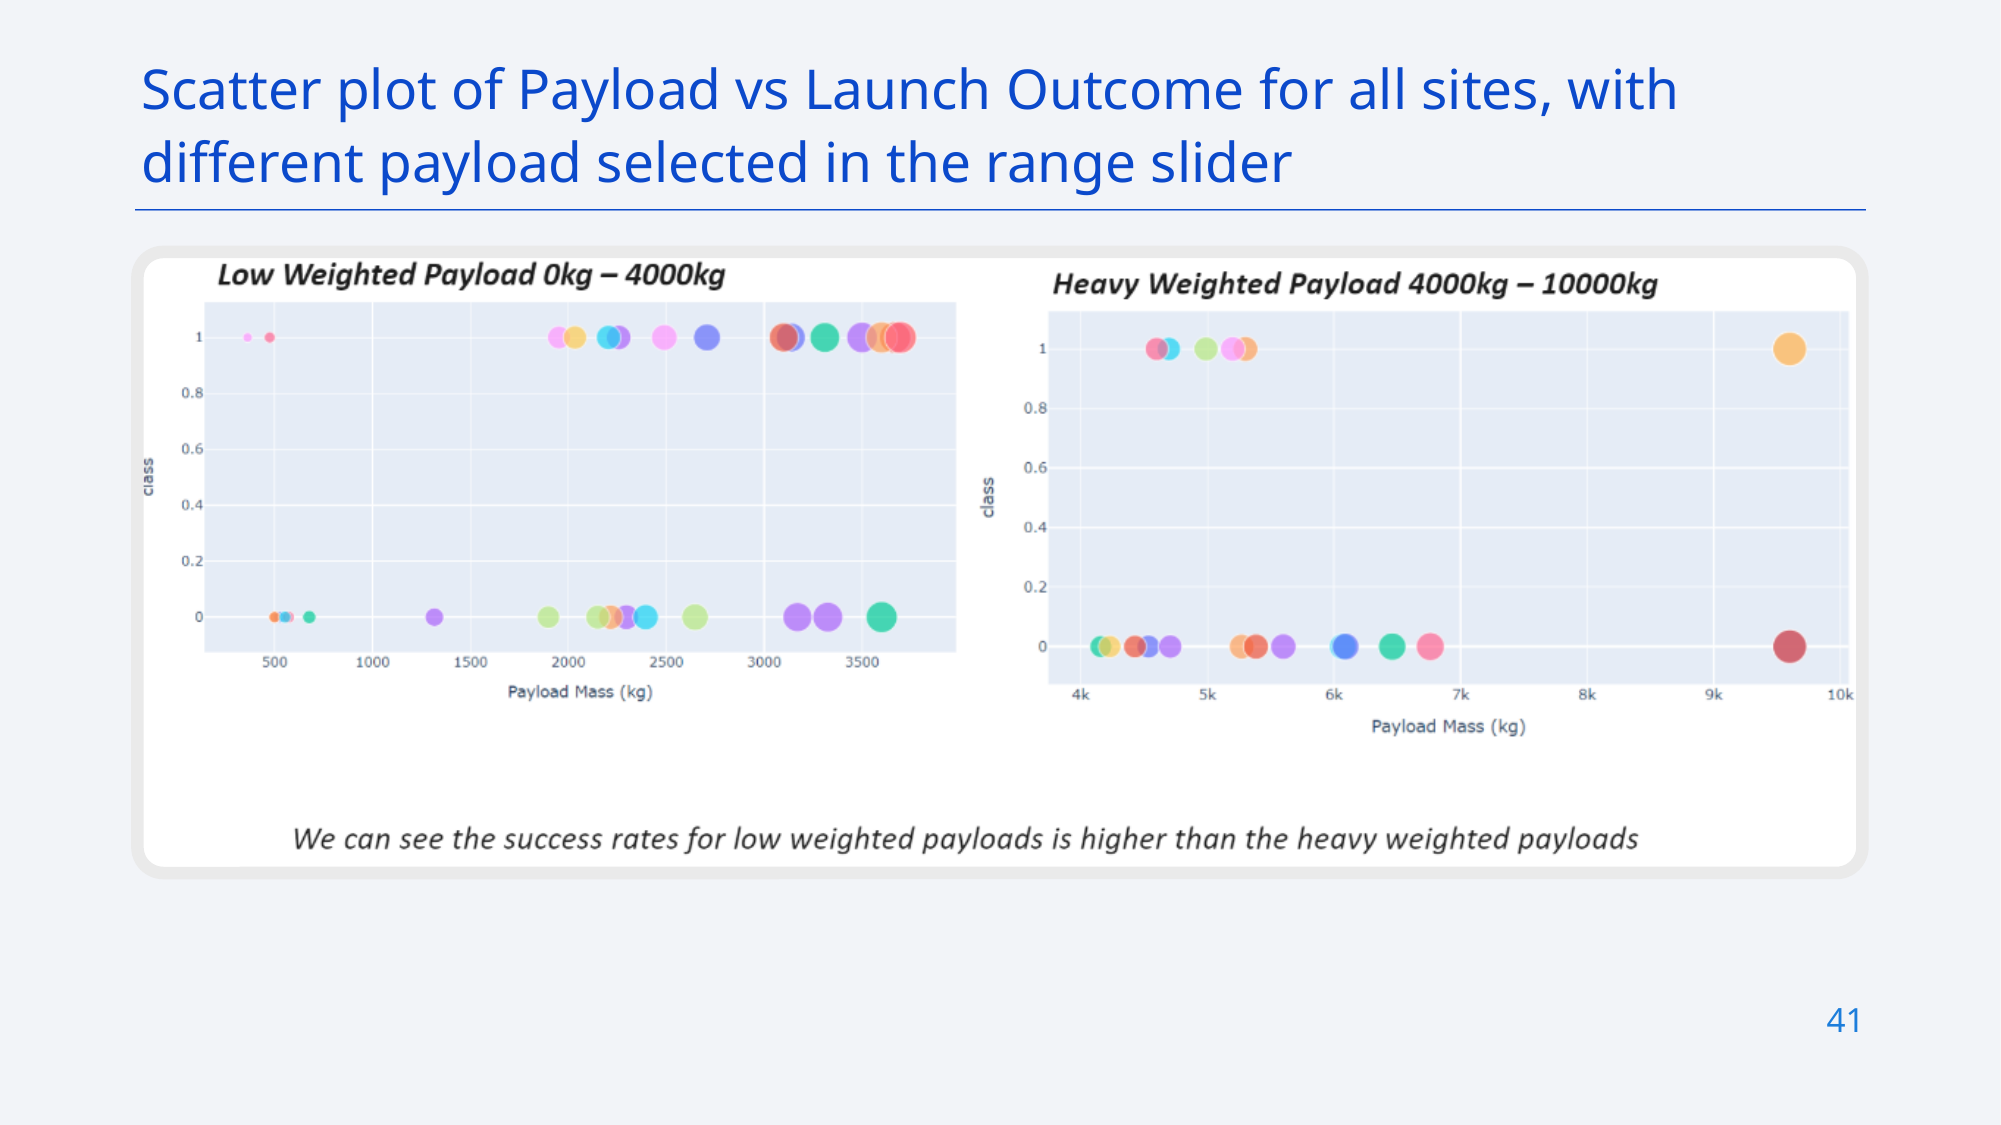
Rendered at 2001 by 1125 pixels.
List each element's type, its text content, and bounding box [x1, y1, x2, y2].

slide_number 41 [1429, 988, 1880, 1055]
text_box Scatter plot of Payload vs Launch Outcome for all sites, with different payload selected in the range slider [126, 39, 1852, 202]
picture [0, 0, 2001, 1125]
